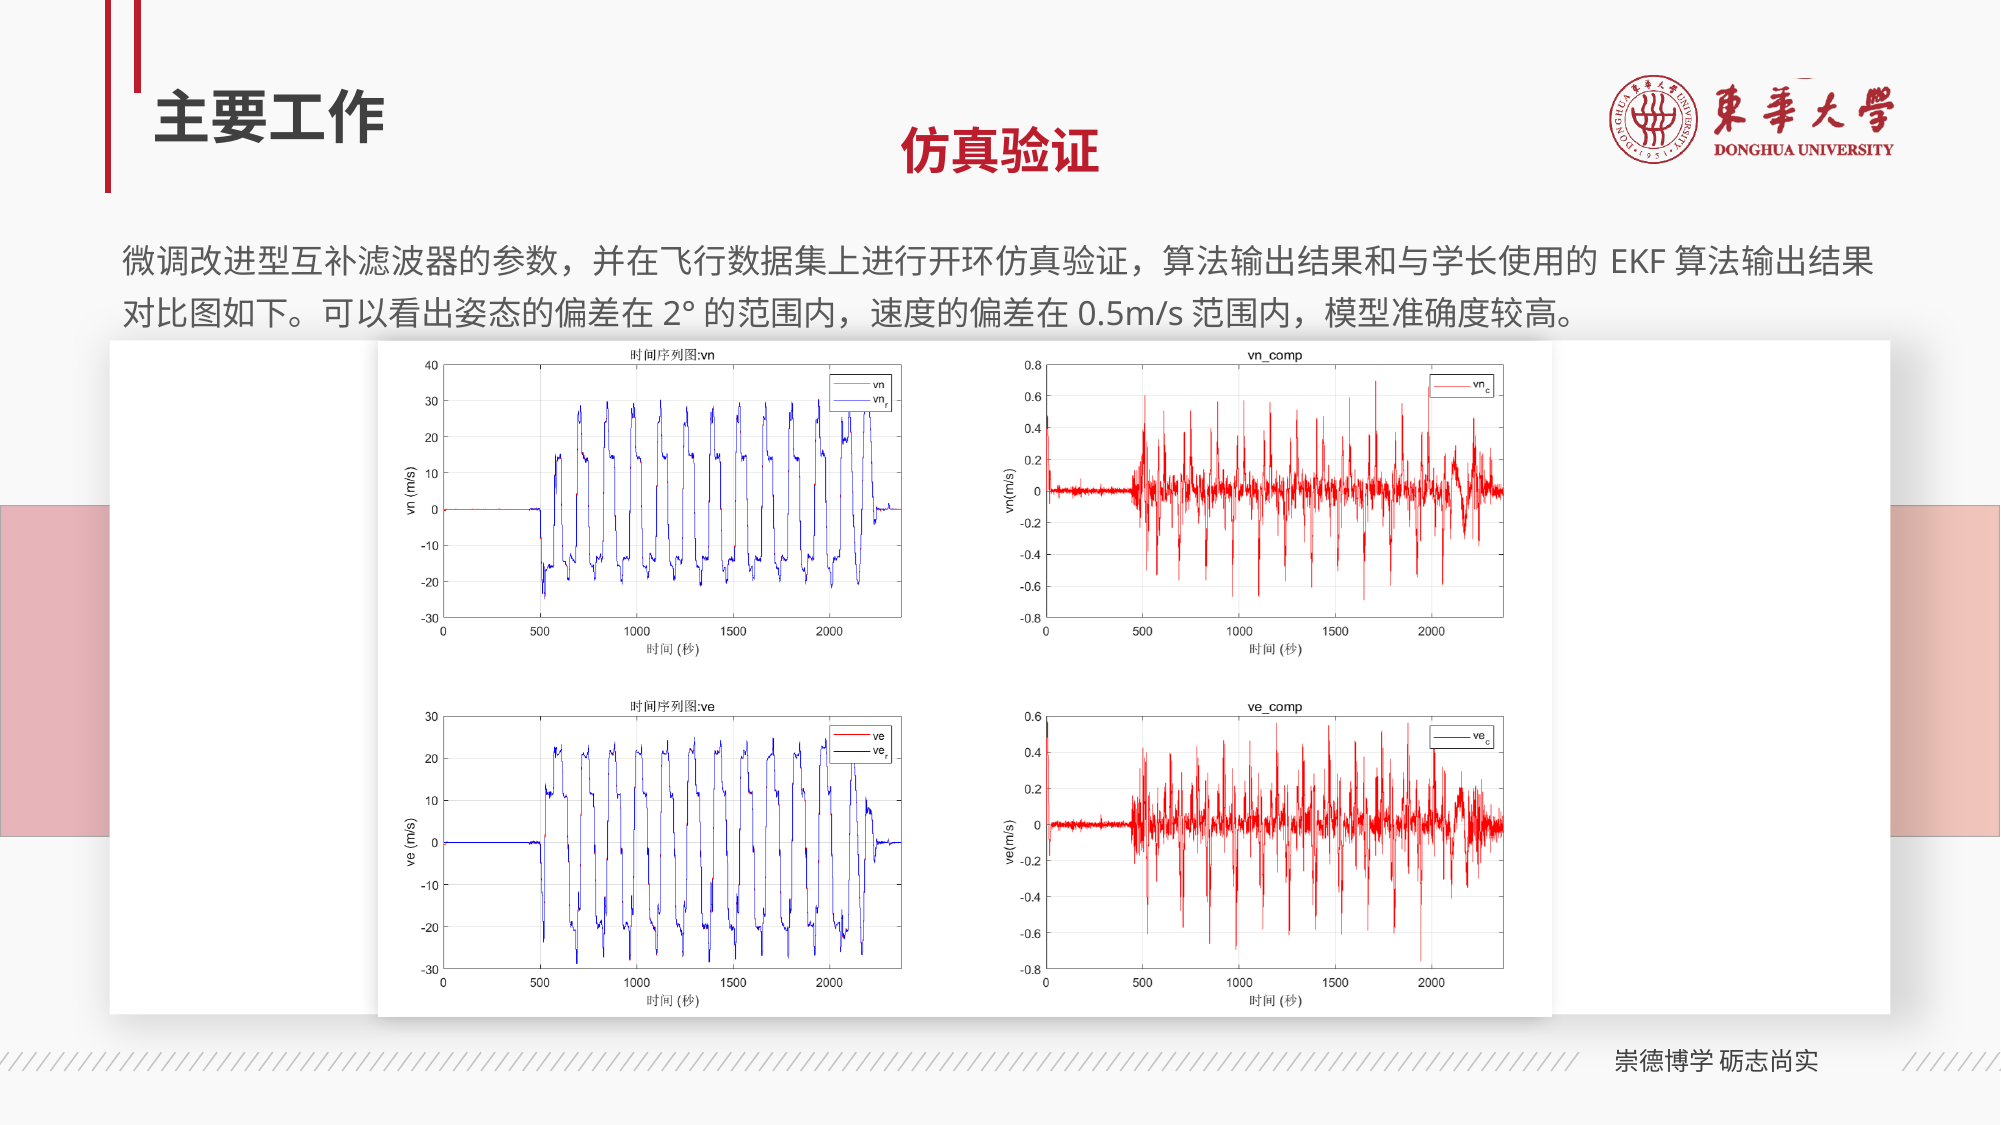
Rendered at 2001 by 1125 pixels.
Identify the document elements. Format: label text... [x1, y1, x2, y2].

title 主要工作 [137, 73, 1587, 165]
text_box 仿真验证 [500, 111, 1500, 187]
picture [1588, 71, 1923, 166]
picture [378, 341, 1552, 1017]
text_box 微调改进型互补滤波器的参数，并在飞行数据集上进行开环仿真验证，算法输出结果和与学长使用的EKF算法输出结果对比图如下。可以看出姿态的偏差在2°的范围内，速度的偏差在0.5m/s范围内，模型准确度较高。 [108, 221, 1891, 340]
